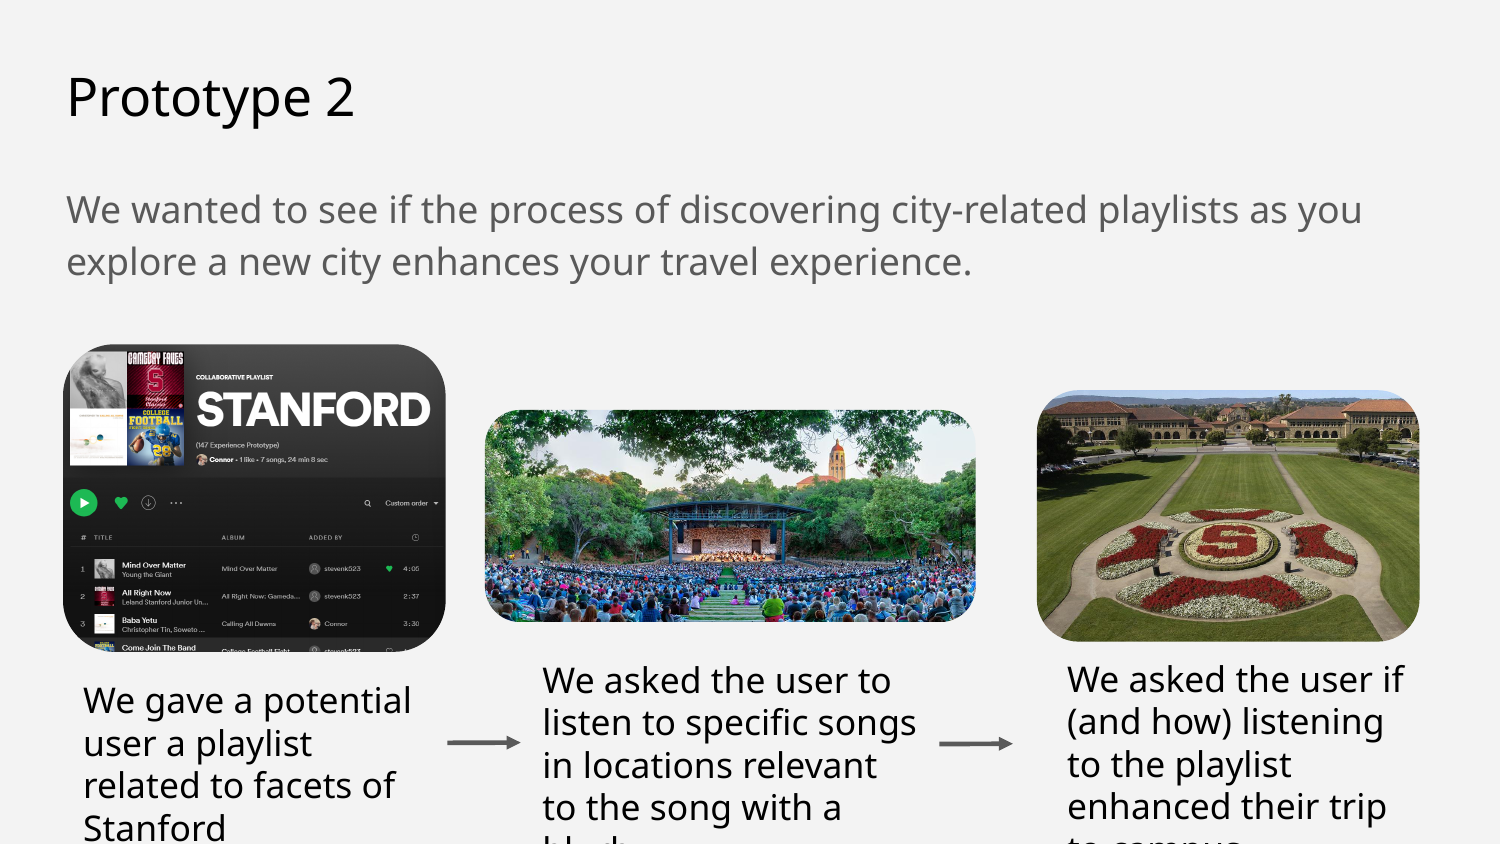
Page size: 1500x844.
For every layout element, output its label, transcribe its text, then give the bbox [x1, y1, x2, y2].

picture [484, 409, 976, 623]
text_box We asked the user to listen to specific songs in locations relevant to the song with a blurb [527, 642, 933, 844]
list We wanted to see if the process of discovering city-related playlists as you explore a new city enhances your travel experience. [51, 164, 1449, 324]
title Prototype 2 [51, 48, 1449, 142]
text_box We asked the user if (and how) listening to the playlist enhanced their trip to campus [1052, 641, 1435, 844]
text_box We gave a potential user a playlist related to facets of Stanford [68, 663, 441, 844]
picture [62, 344, 446, 653]
picture [1036, 389, 1420, 642]
